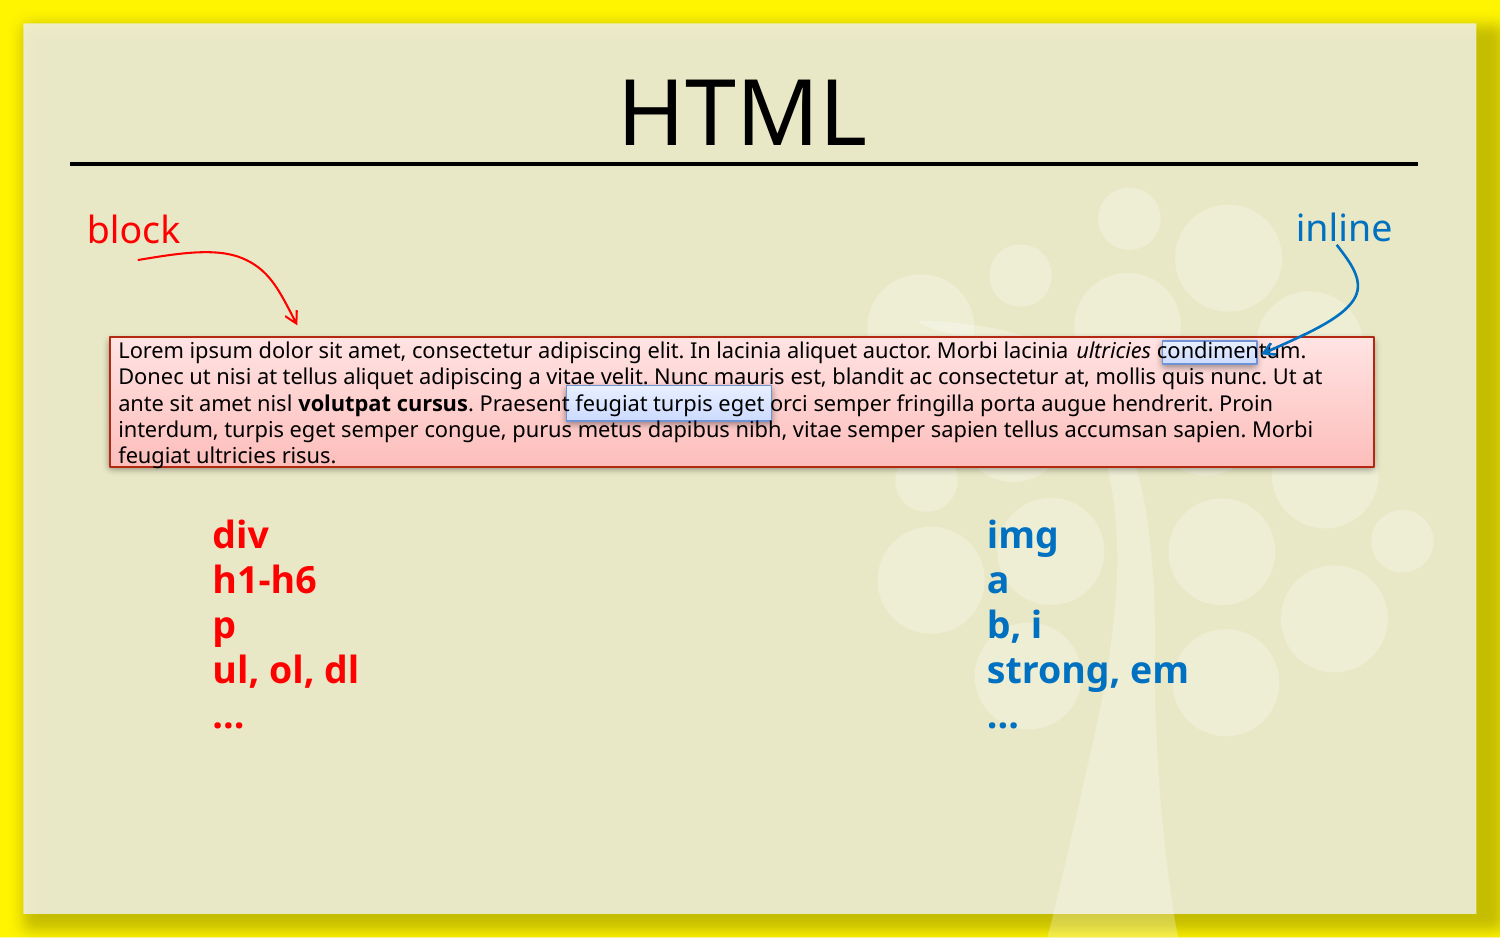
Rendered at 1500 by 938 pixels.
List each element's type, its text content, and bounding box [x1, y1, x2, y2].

title HTML [105, 46, 1381, 174]
text_box inline [1281, 197, 1408, 257]
text_box Lorem ipsum dolor sit amet, consectetur adipiscing elit. In lacinia aliquet auctor. Morbi lacinia ultricies condimentum. Donec ut nisi at tellus aliquet adipiscing a vitae velit. Nunc mauris est, blandit ac consectetur at, mollis quis nunc. Ut at ante sit amet nisl volutpat cursus. Praesent feugiat turpis eget orci semper fringilla porta augue hendrerit. Proin interdum, turpis eget semper congue, purus metus dapibus nibh, vitae semper sapien tellus accumsan sapien. Morbi feugiat ultricies risus. [103, 329, 1380, 476]
text_box img a b, i strong, em ... [972, 504, 1205, 744]
text_box block [72, 198, 196, 259]
text_box [137, 251, 298, 326]
text_box div h1-h6 p ul, ol, dl ... [197, 504, 375, 744]
text_box [1261, 244, 1359, 356]
